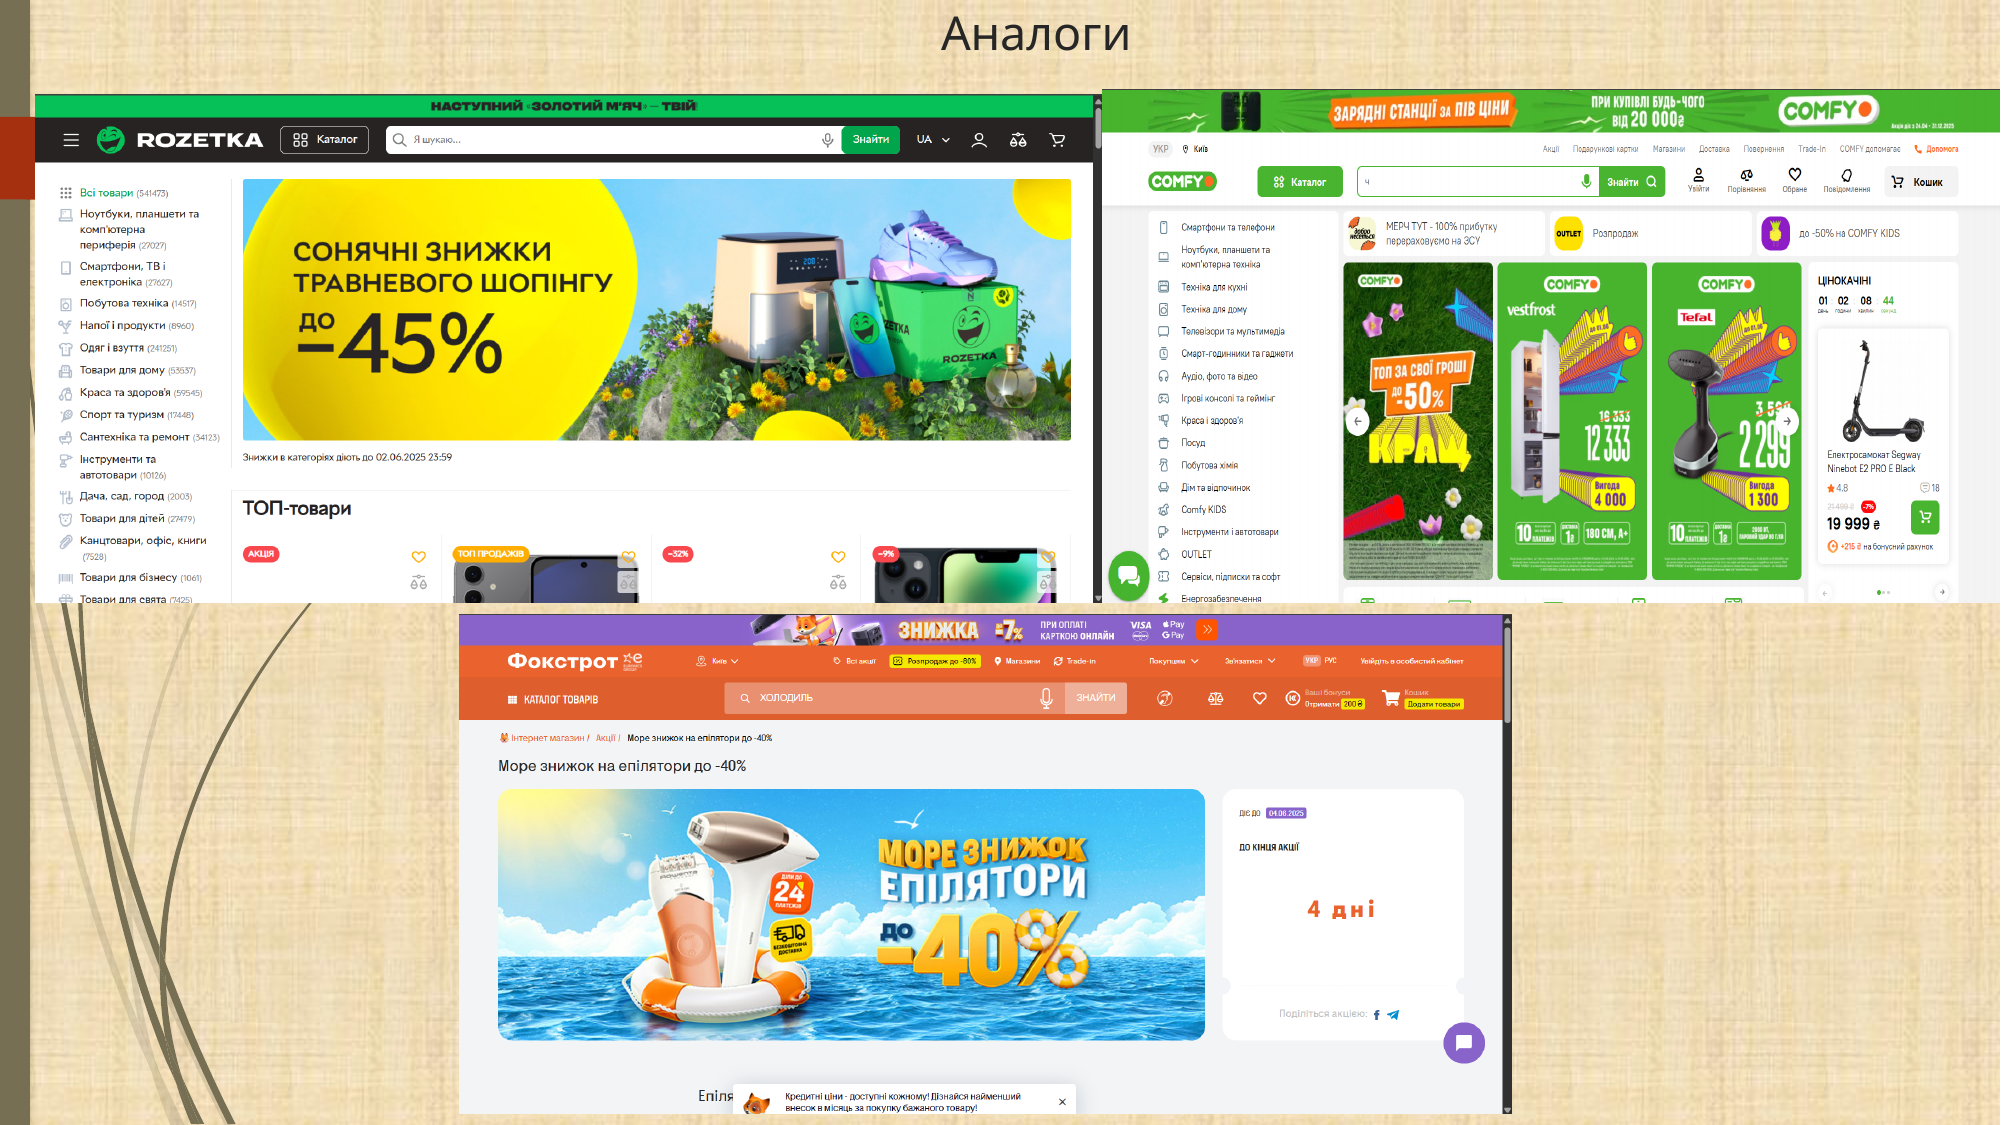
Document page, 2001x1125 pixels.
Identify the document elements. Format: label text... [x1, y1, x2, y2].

picture [459, 613, 1512, 1114]
picture [35, 89, 2000, 603]
text_box Аналоги [904, 0, 1169, 73]
